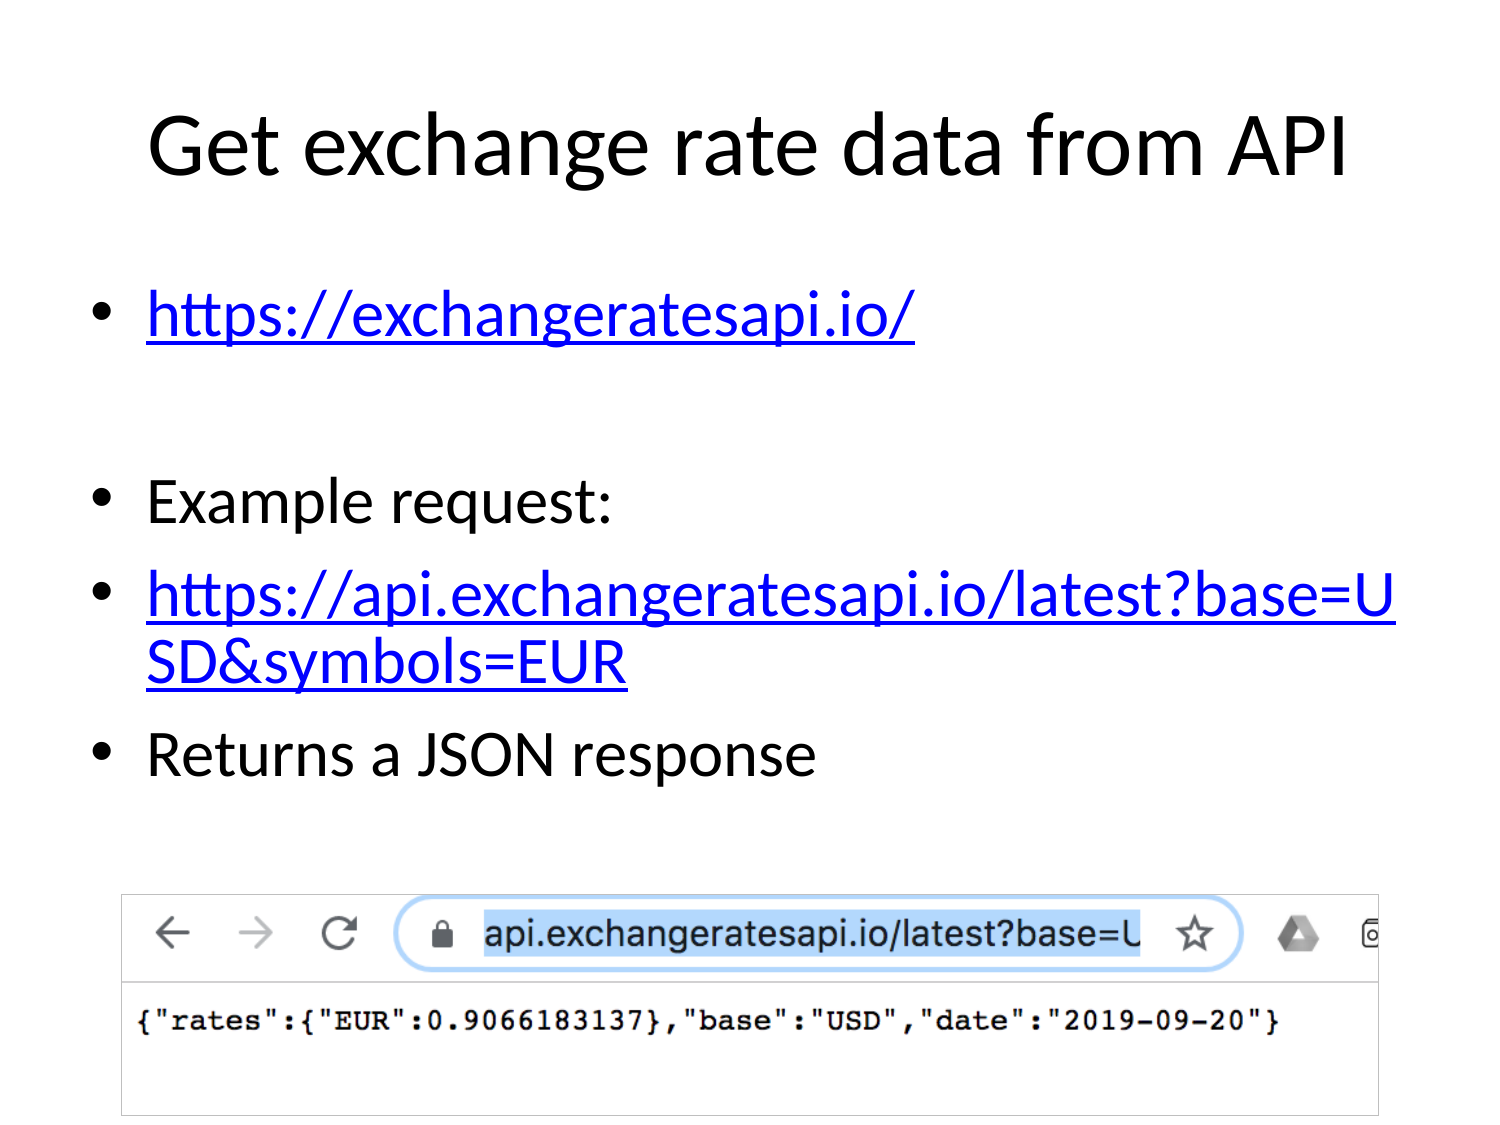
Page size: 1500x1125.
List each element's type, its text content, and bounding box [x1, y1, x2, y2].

title Get exchange rate data from API [75, 45, 1425, 233]
list https://exchangeratesapi.io/ Example request: https://api.exchangeratesapi.io/latest?base=USD&symbols=EUR Returns a JSON response [75, 262, 1425, 1005]
picture [120, 894, 1380, 1116]
